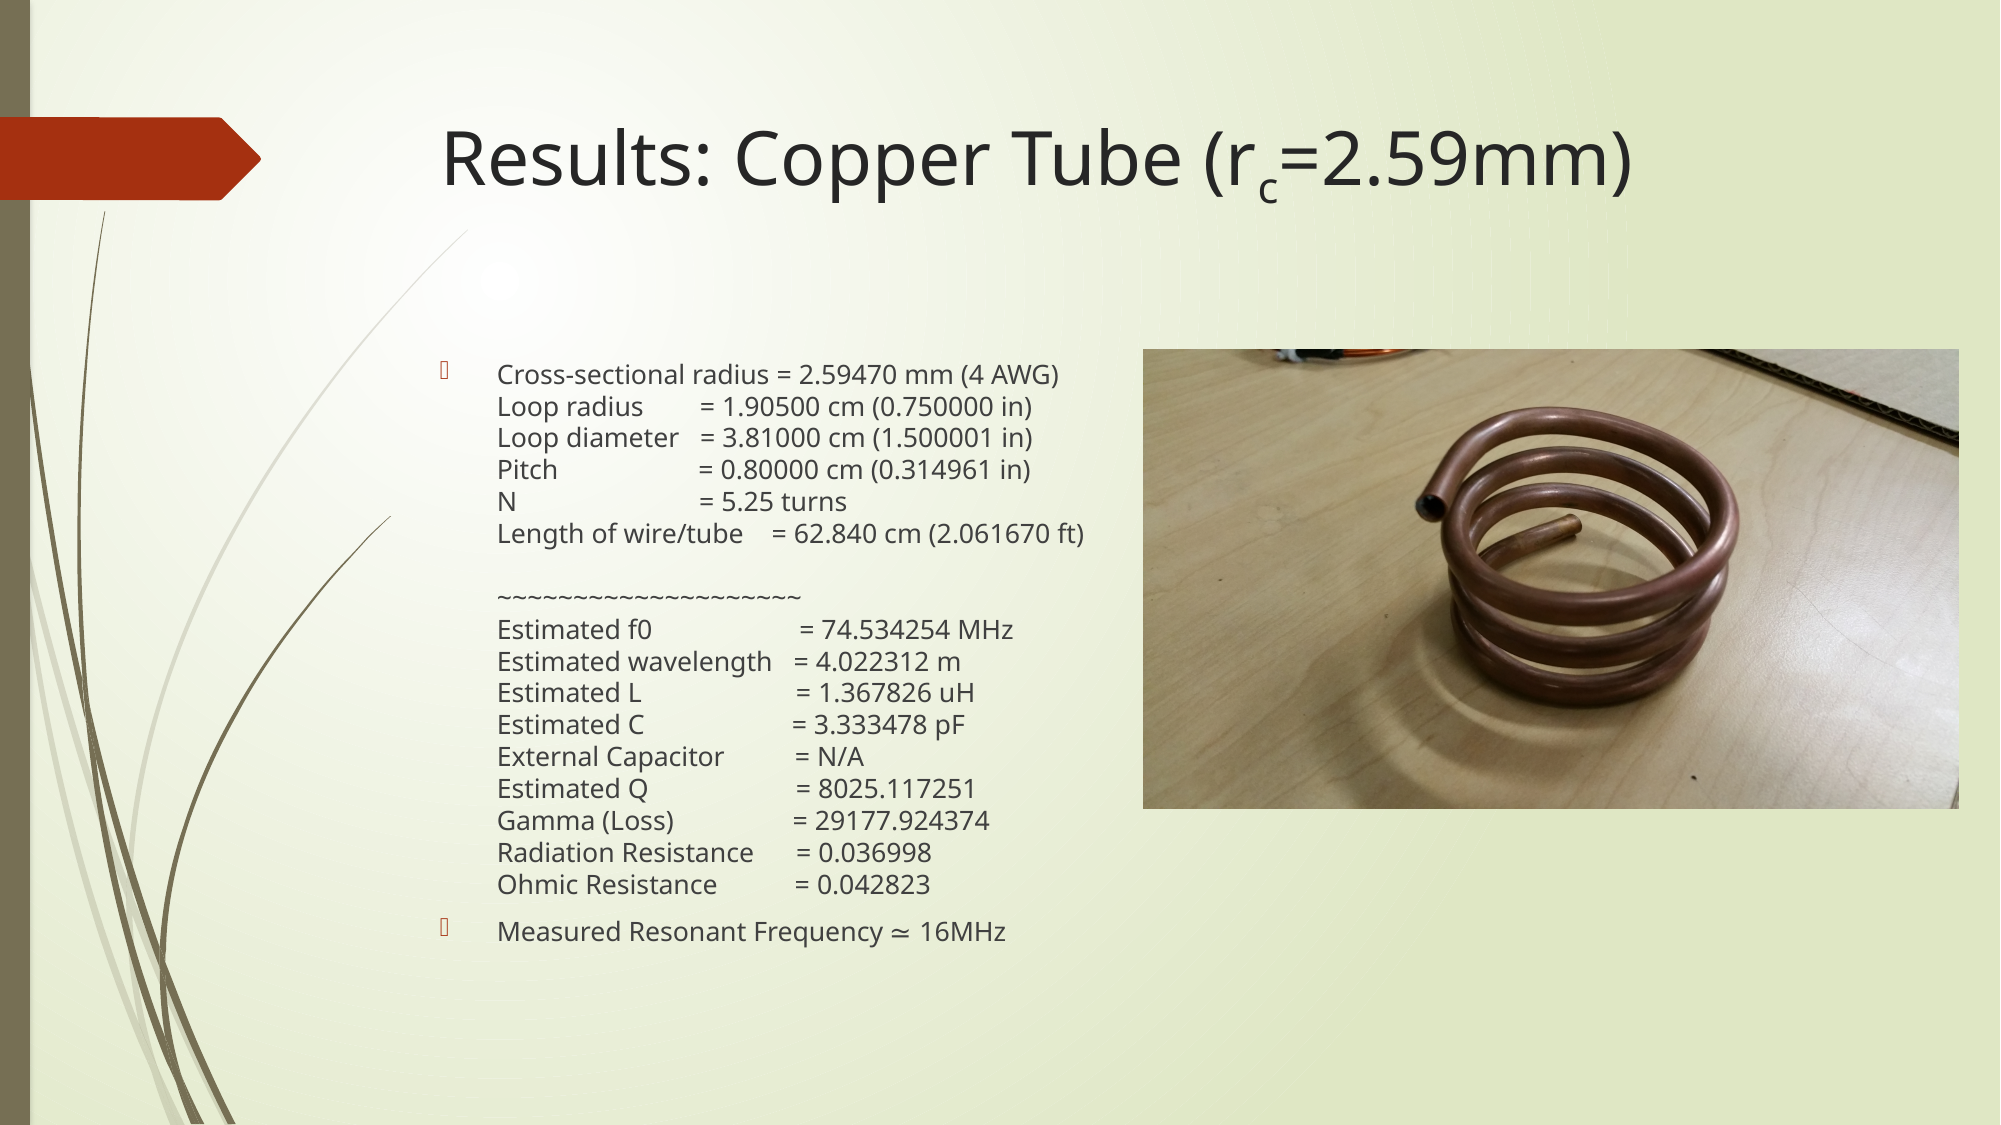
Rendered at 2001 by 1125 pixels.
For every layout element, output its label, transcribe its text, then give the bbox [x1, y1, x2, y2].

picture [1143, 349, 1959, 809]
list Cross-sectional radius = 2.59470 mm (4 AWG) Loop radius = 1.90500 cm (0.750000 in) Loop diameter = 3.81000 cm (1.500001 in) Pitch = 0.80000 cm (0.314961 in) N = 5.25 turns Length of wire/tube = 62.840 cm (2.061670 ft) ~~~~~~~~~~~~~~~~~~~~ Estimated f0 = 74.534254 MHz Estimated wavelength = 4.022312 m Estimated L = 1.367826 uH Estimated C = 3.333478 pF External Capacitor = N/A Estimated Q = 8025.117251 Gamma (Loss) = 29177.924374 Radiation Resistance = 0.036998 Ohmic Resistance = 0.042823 Measured Resonant Frequency ≃ 16MHz [424, 350, 1100, 970]
title Results: Copper Tube (rc=2.59mm) [425, 102, 1888, 313]
